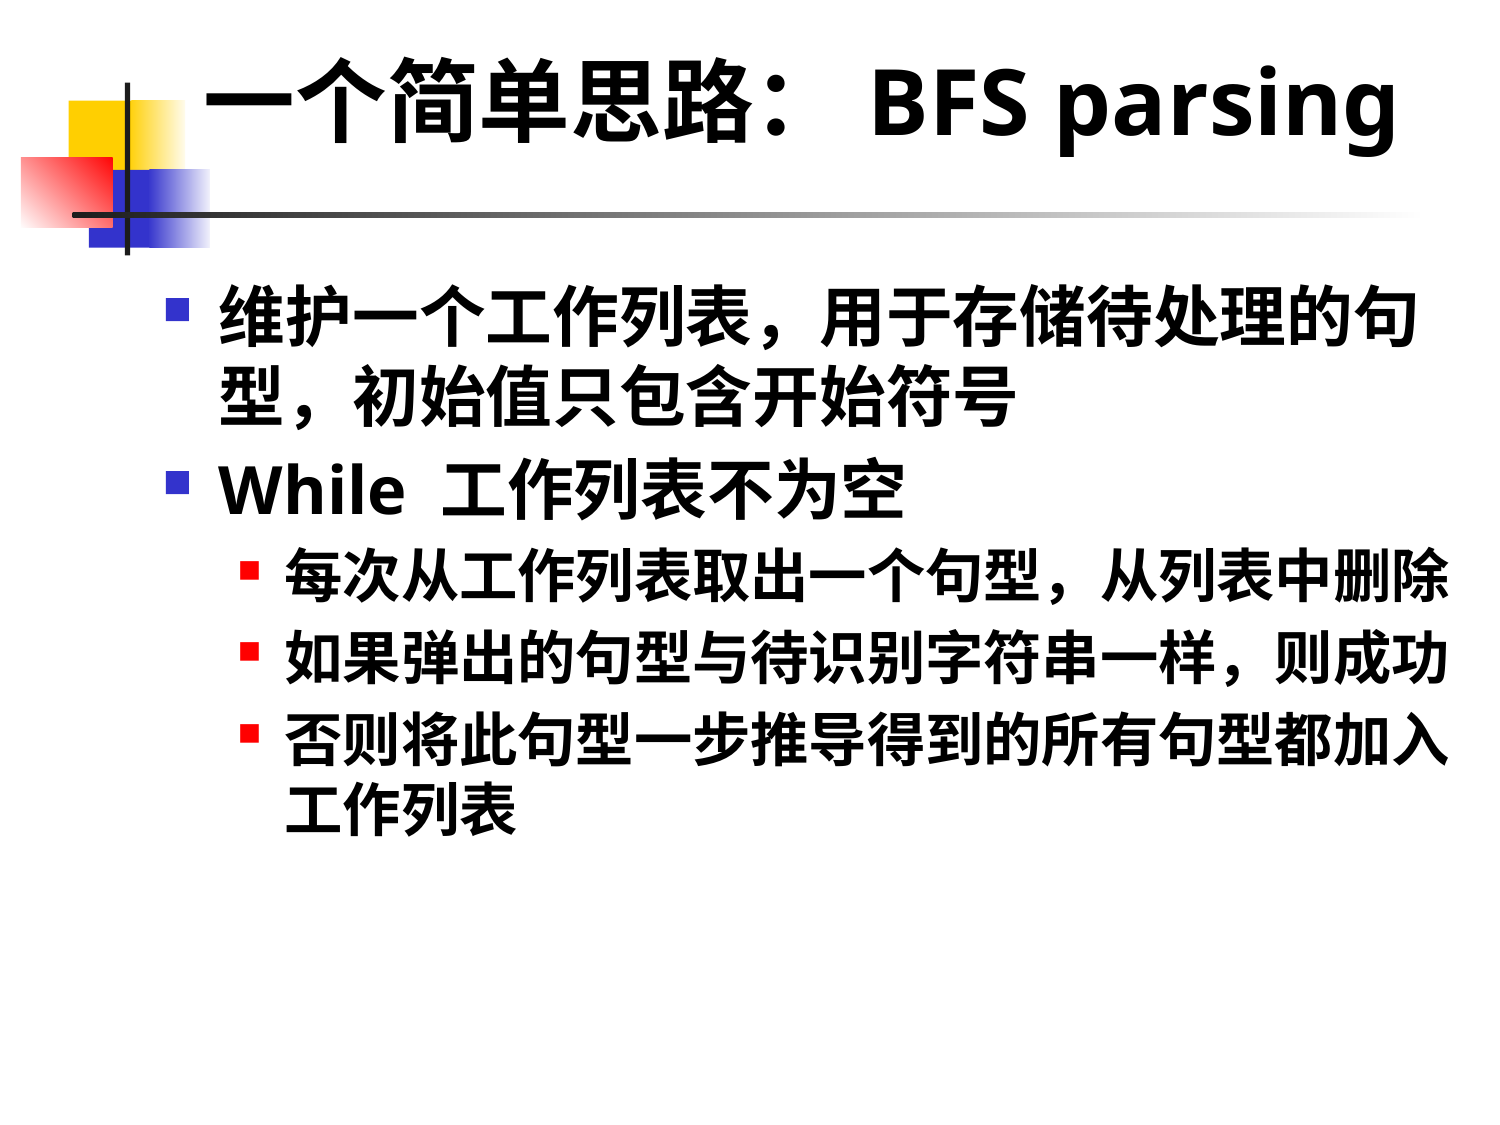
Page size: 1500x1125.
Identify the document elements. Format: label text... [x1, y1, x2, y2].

list 维护一个工作列表，用于存储待处理的句型，初始值只包含开始符号 While 工作列表不为空 每次从工作列表取出一个句型，从列表中删除 如果弹出的句型与待识别字符串一样，则成功 否则将此句型一步推导得到的所有句型都加入工作列表 [147, 267, 1469, 1006]
title 一个简单思路：BFS parsing [188, 35, 1468, 161]
